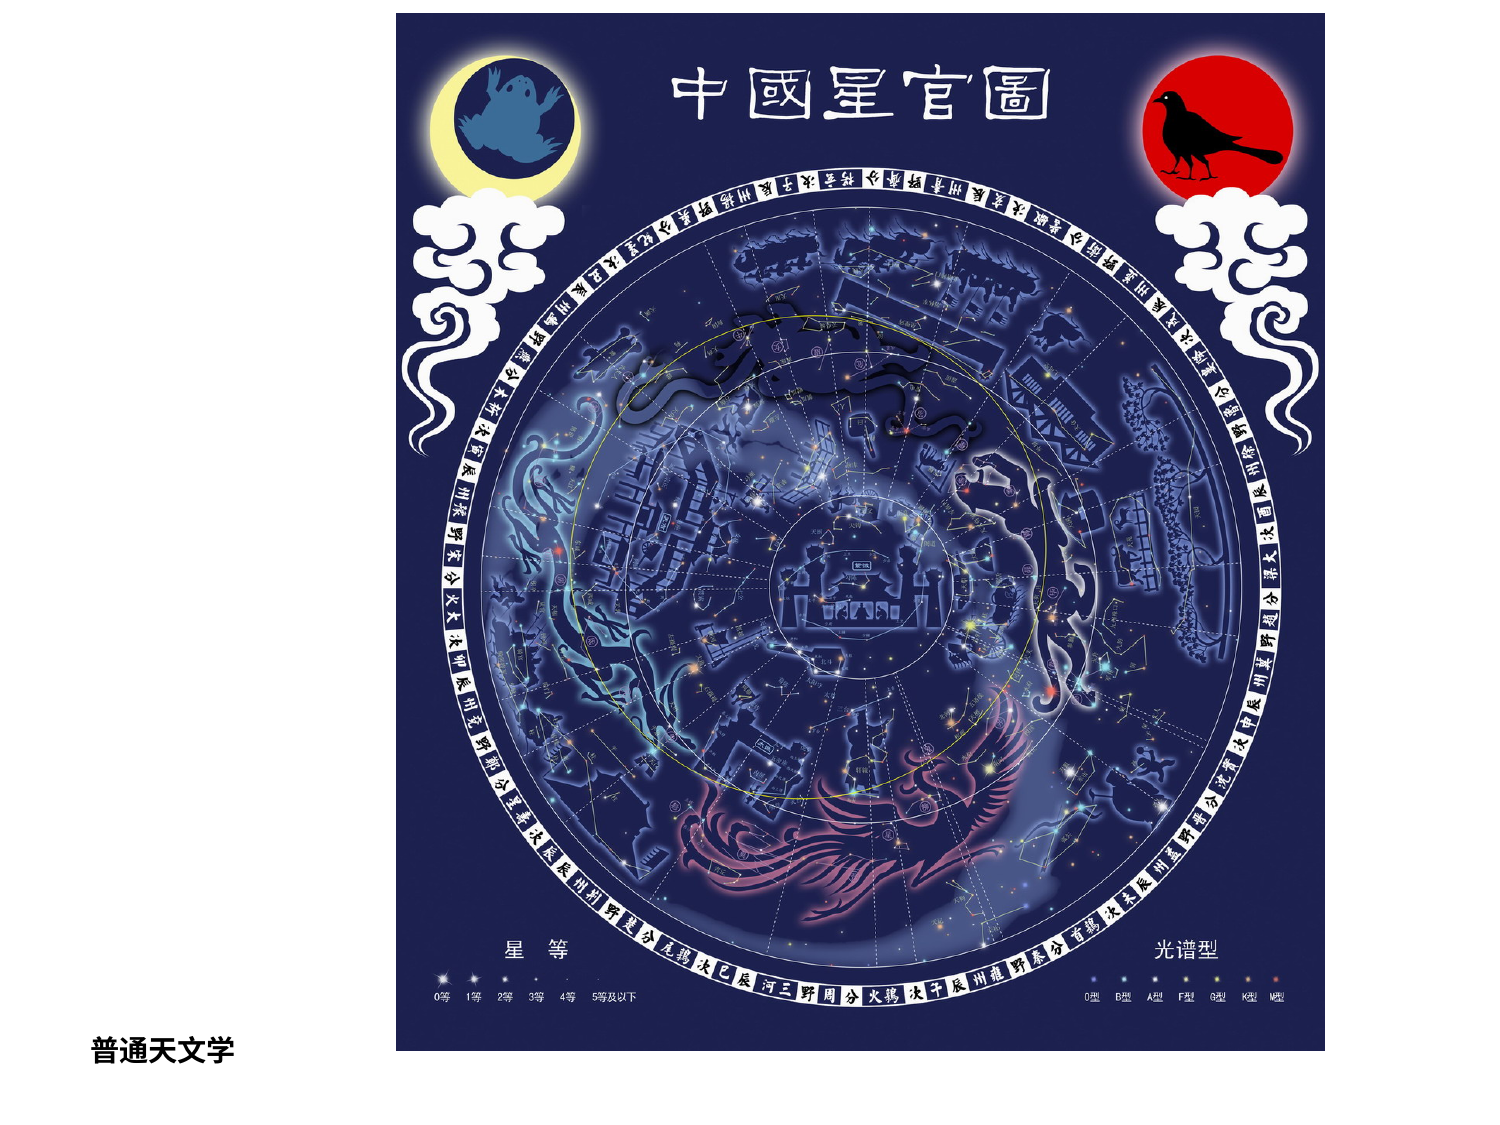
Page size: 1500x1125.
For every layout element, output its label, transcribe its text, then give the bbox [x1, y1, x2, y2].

slide_number 普通天文学 [74, 1024, 426, 1103]
picture [395, 13, 1325, 1052]
